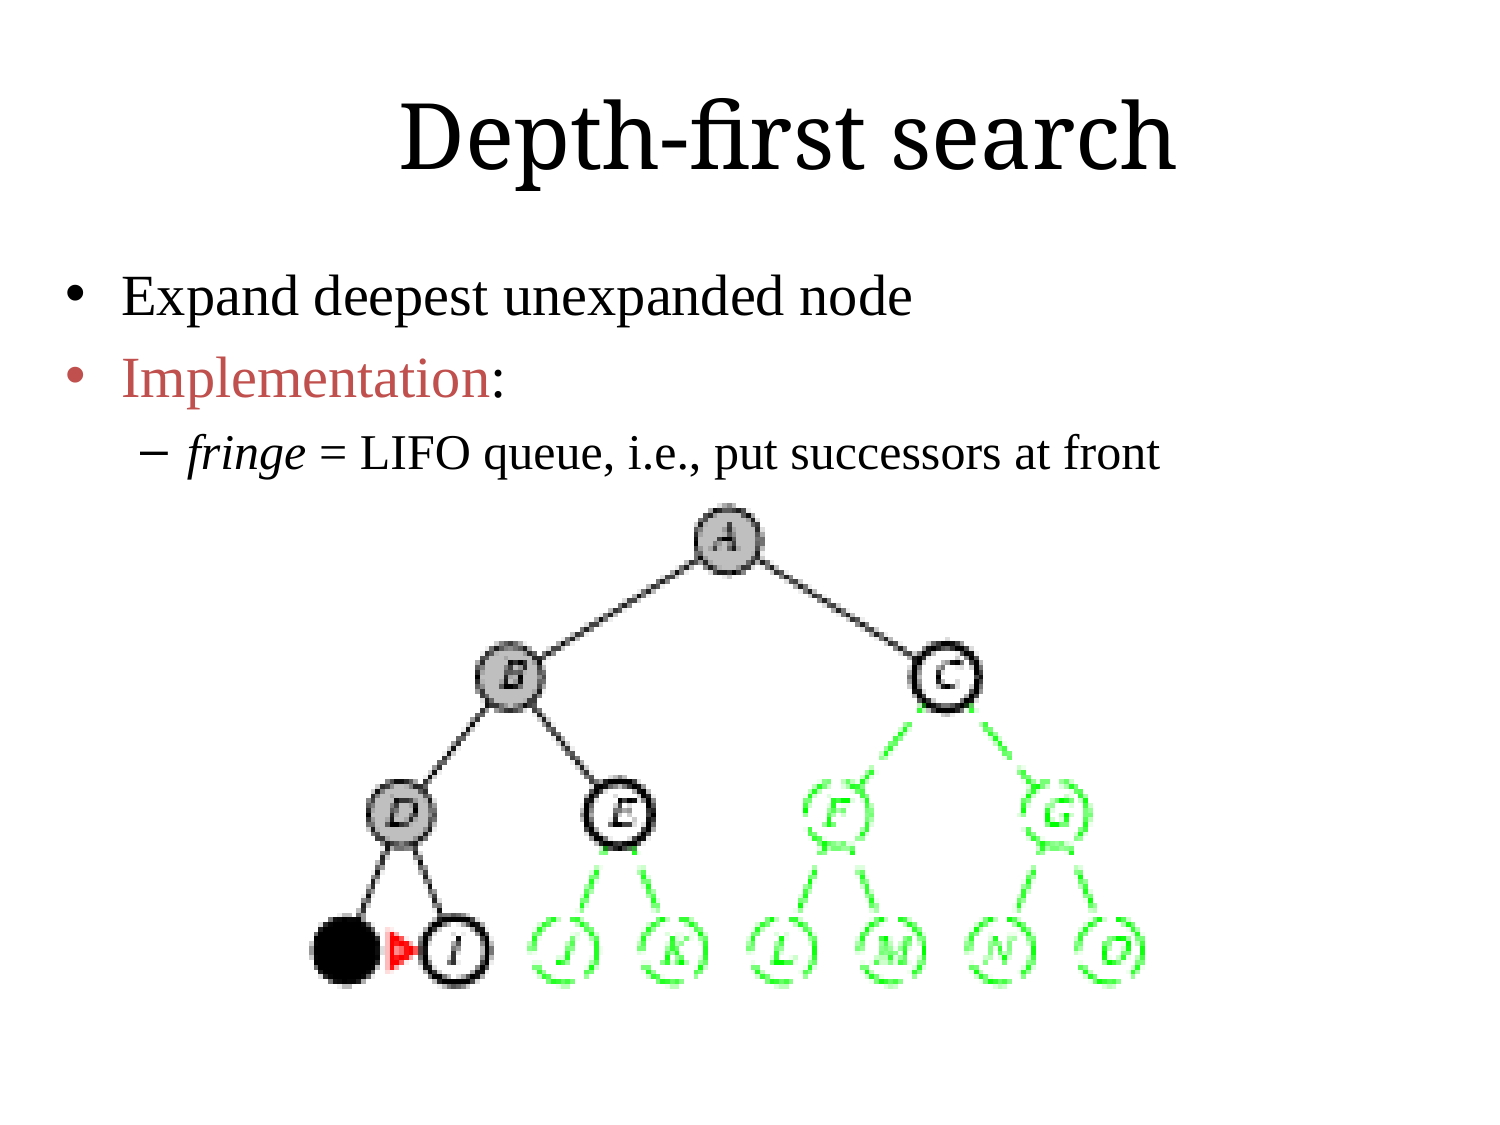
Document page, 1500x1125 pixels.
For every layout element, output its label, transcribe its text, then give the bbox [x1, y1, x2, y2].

title Depth-first search [150, 62, 1429, 203]
list Expand deepest unexpanded node Implementation: fringe = LIFO queue, i.e., put successors at front [50, 249, 1469, 500]
picture [299, 499, 1151, 995]
